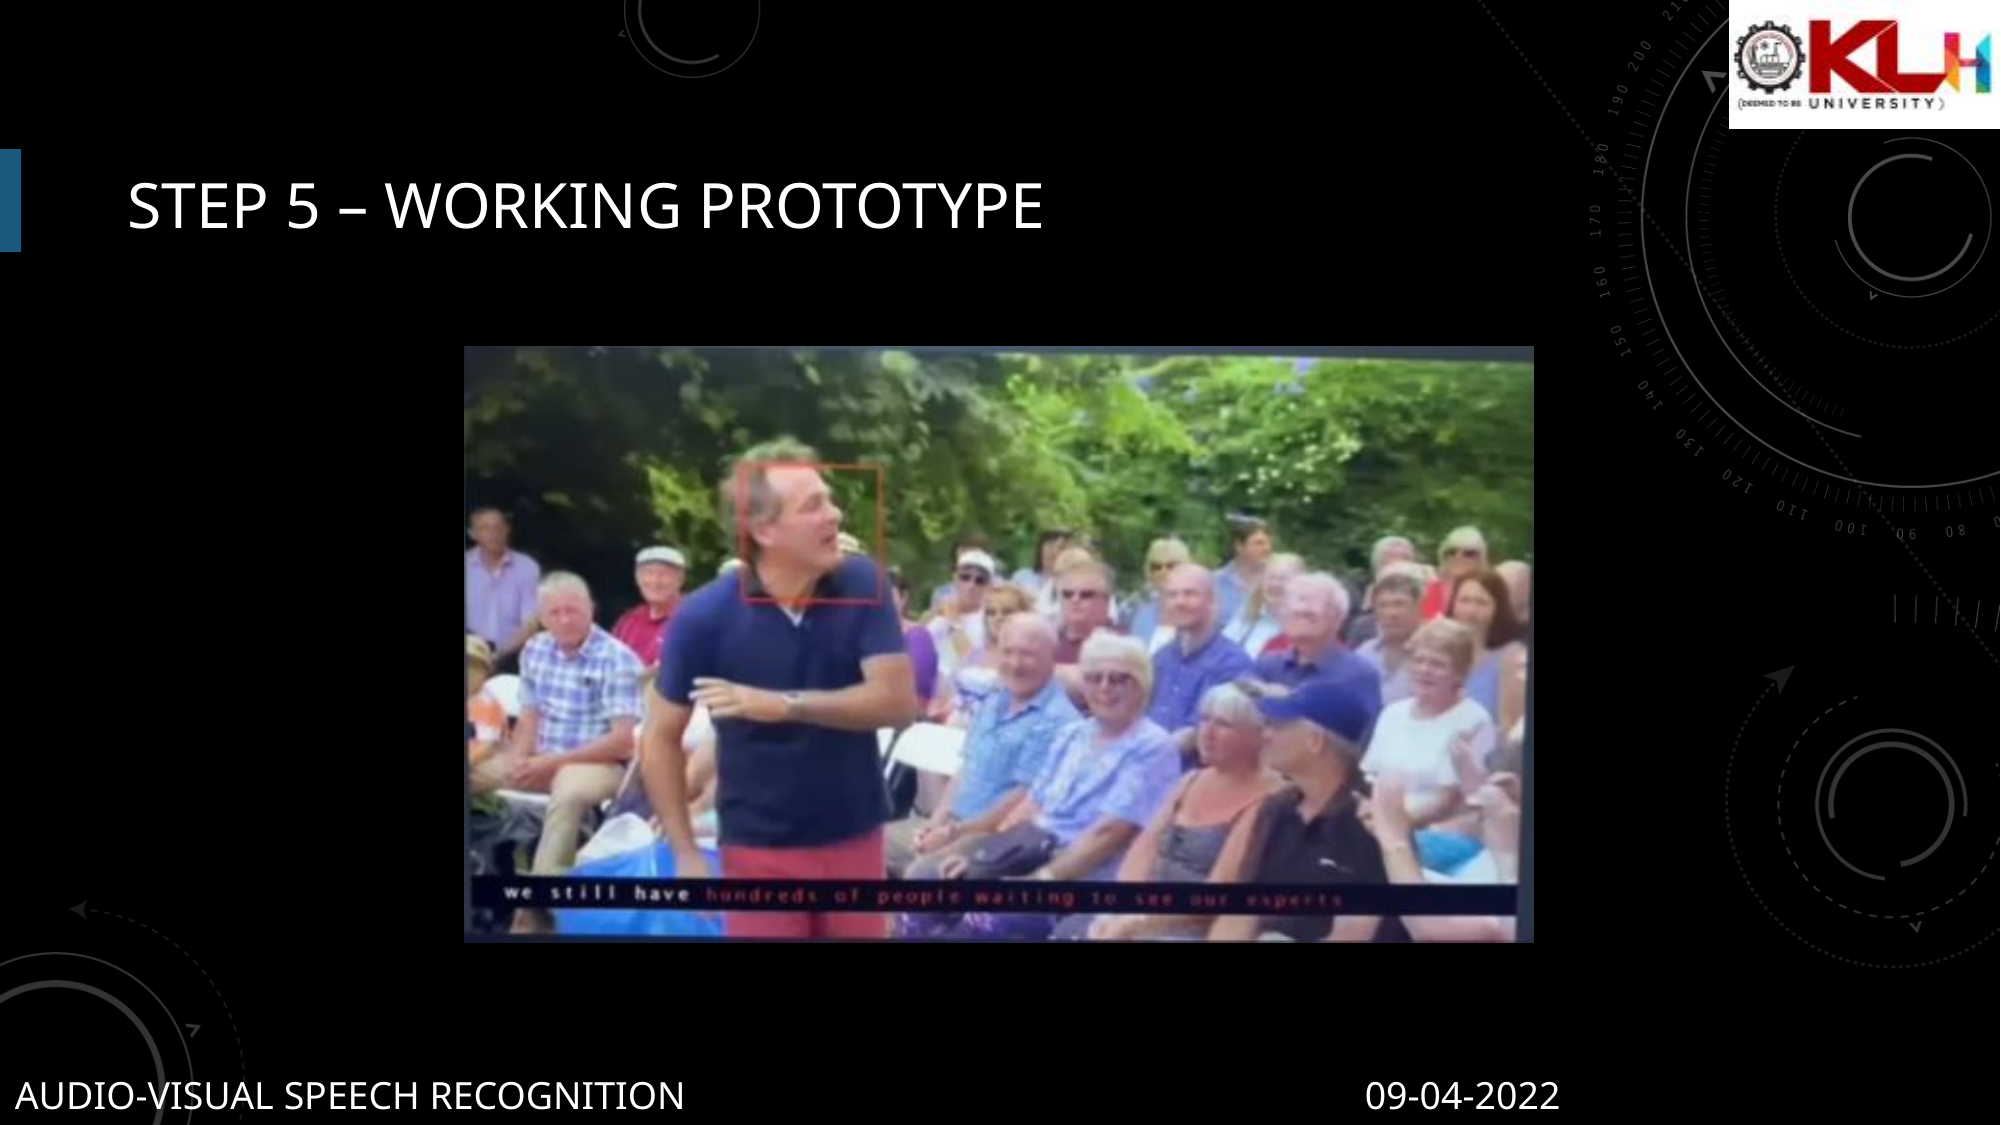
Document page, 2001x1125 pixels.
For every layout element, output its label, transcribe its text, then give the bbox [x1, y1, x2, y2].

title Step 5 – WORKING PROTOTYPE [112, 99, 1891, 307]
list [463, 345, 1535, 945]
picture [0, 0, 2000, 1064]
text_box AUDIO-VISUAL SPEECH RECOGNITION 09-04-2022 19 [0, 1064, 2000, 1125]
